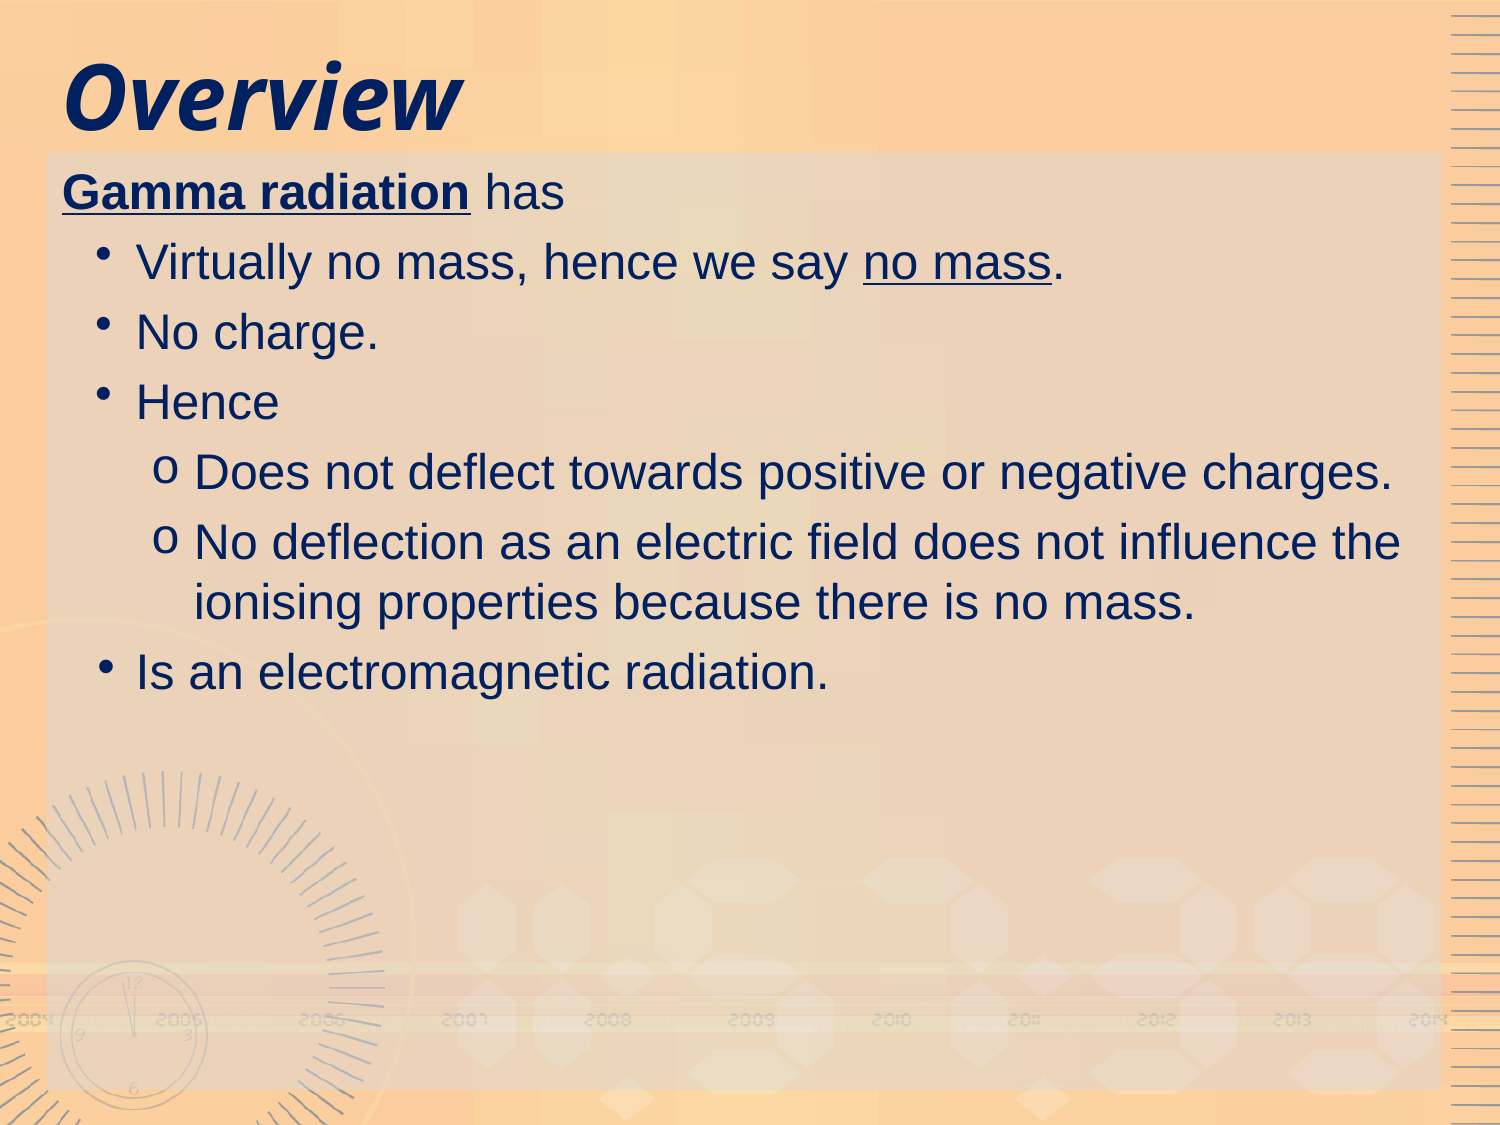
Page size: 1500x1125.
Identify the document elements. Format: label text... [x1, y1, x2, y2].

list Gamma radiation has Virtually no mass, hence we say no mass. No charge. Hence Does not deflect towards positive or negative charges. No deflection as an electric field does not influence the ionising properties because there is no mass. Is an electromagnetic radiation. [46, 152, 1442, 1091]
title Overview [46, 0, 1426, 152]
text_box [0, 0, 1500, 1125]
